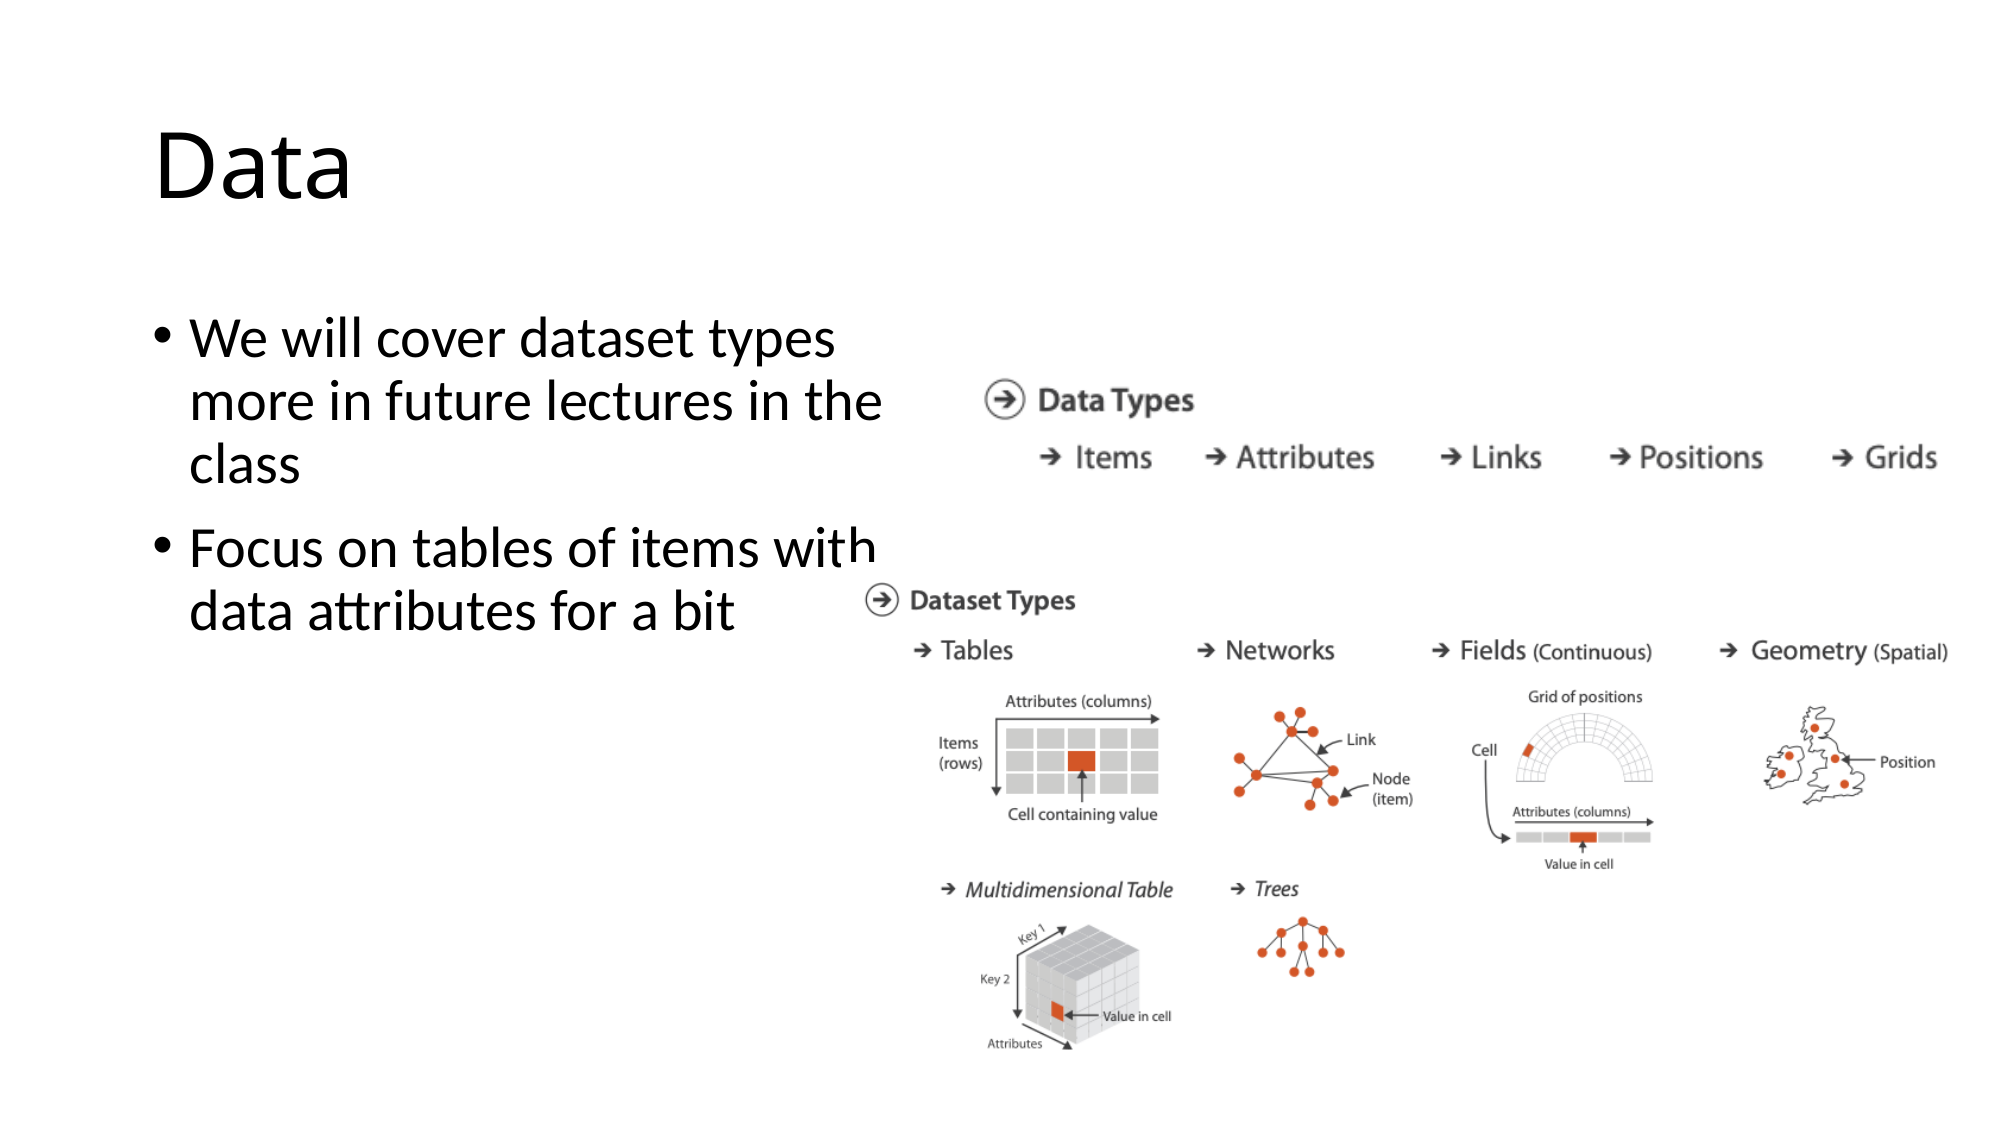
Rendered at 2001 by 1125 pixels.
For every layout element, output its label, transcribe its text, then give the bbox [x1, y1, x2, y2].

picture [841, 562, 1969, 1077]
title Data [137, 59, 1863, 278]
picture [964, 363, 1969, 505]
list We will cover dataset types more in future lectures in the class Focus on tables of items with data attributes for a bit [137, 299, 912, 1014]
